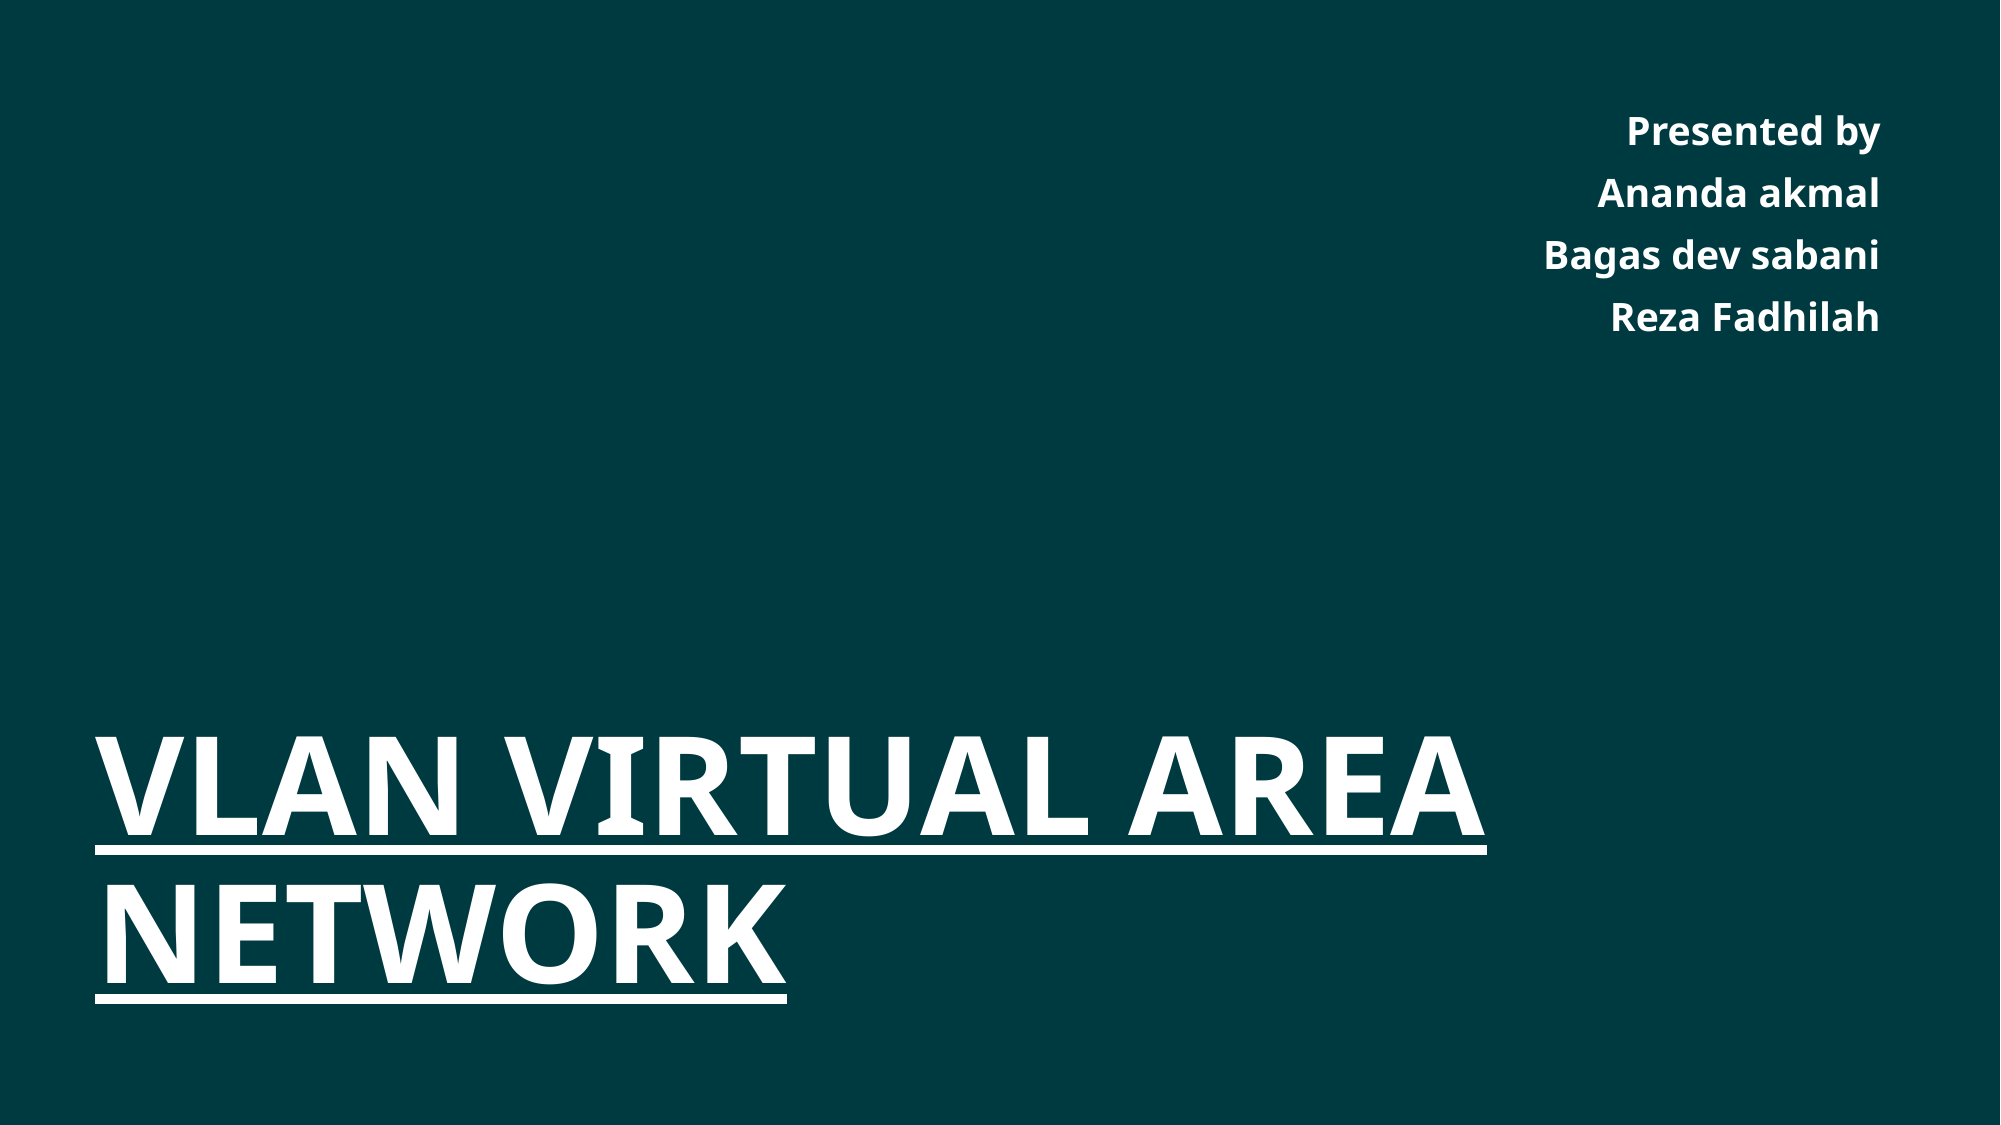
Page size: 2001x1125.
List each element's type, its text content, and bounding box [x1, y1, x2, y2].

title Vlan virtual area network [80, 104, 1787, 1021]
subtitle Presented by Ananda akmal Bagas dev sabani Reza Fadhilah [1340, 104, 1896, 350]
